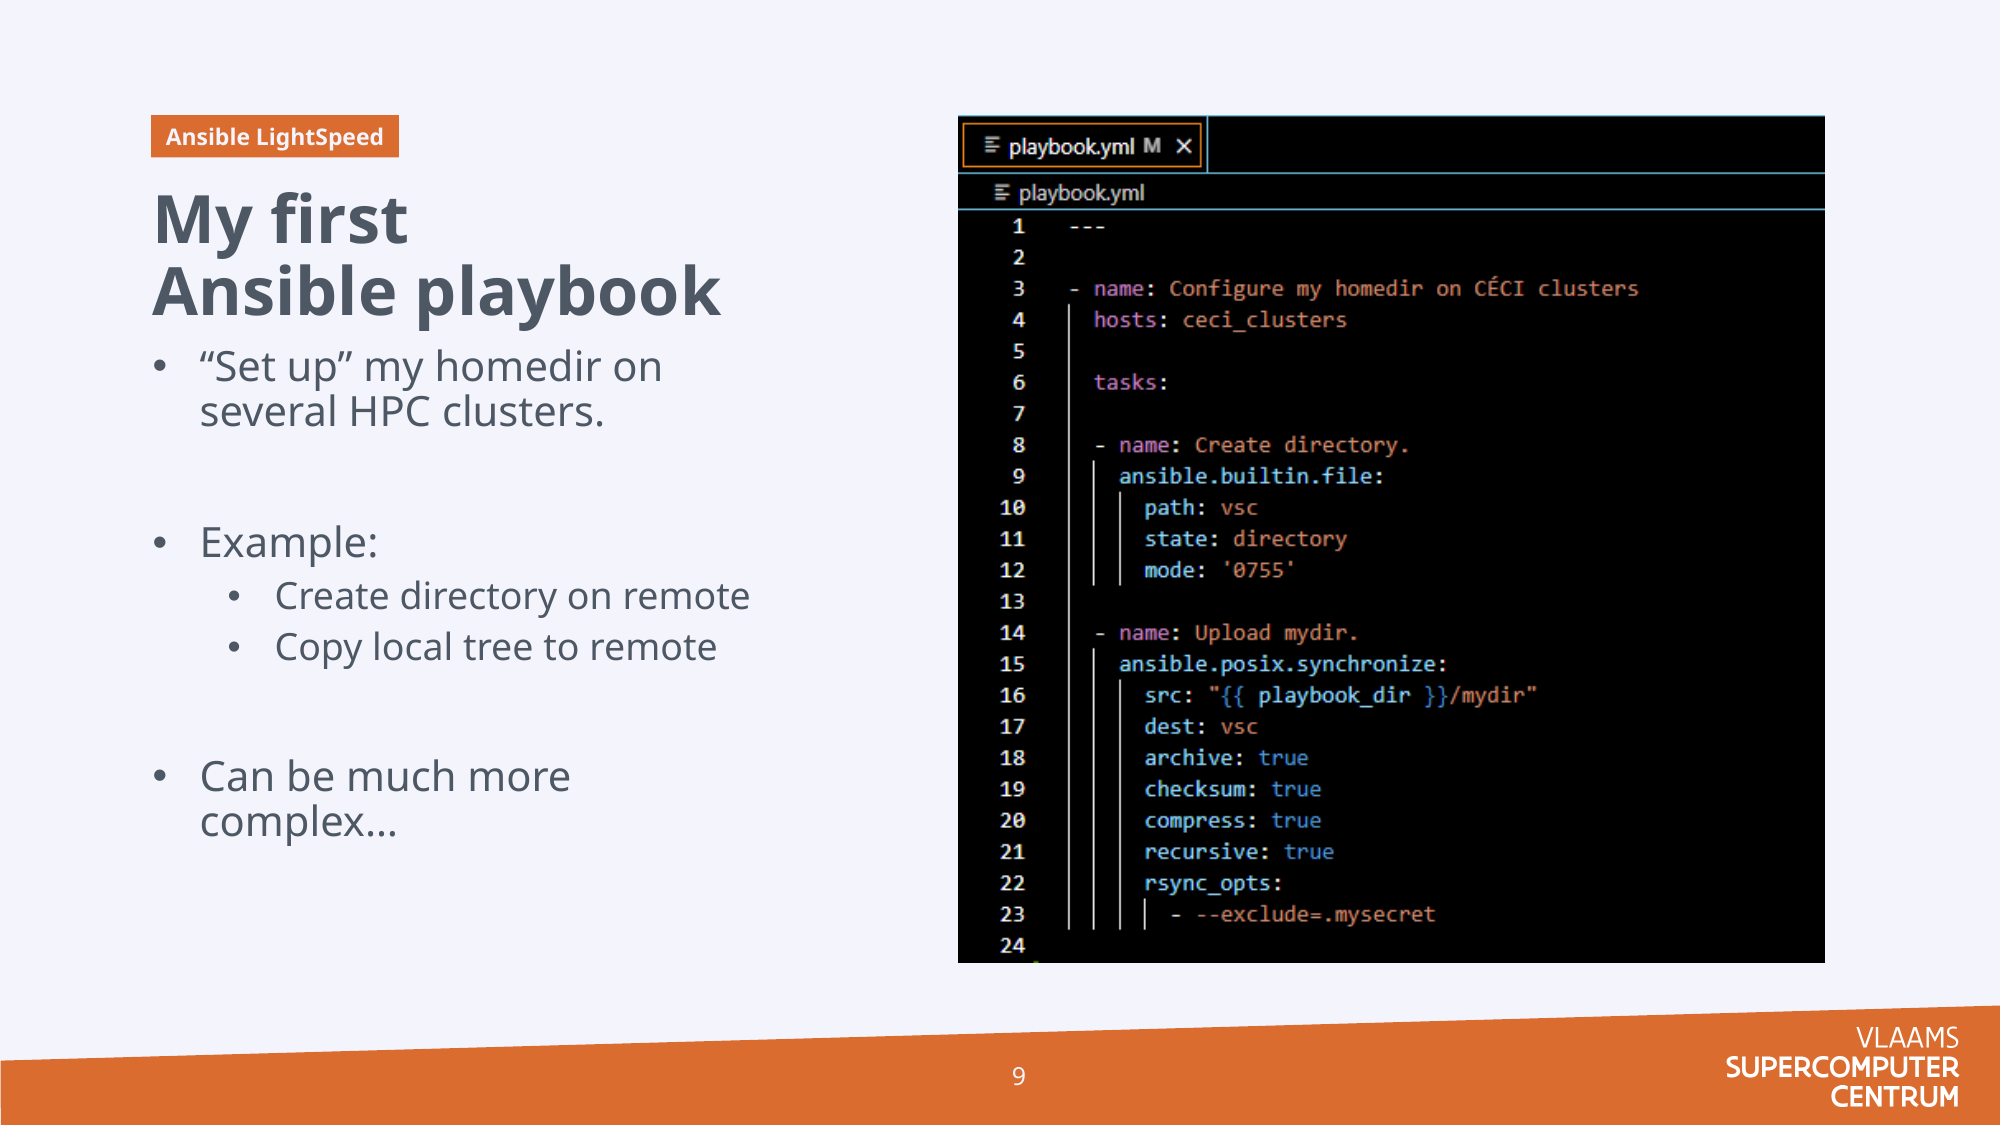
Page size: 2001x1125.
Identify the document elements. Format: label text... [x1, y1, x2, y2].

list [958, 115, 1825, 963]
slide_number 9 [958, 1047, 1042, 1108]
picture [1725, 1021, 1960, 1117]
title My first Ansible playbook [137, 75, 783, 337]
text_box Ansible LightSpeed [151, 115, 399, 158]
list “Set up” my homedir on several HPC clusters. Example: Create directory on remote Copy local tree to remote Can be much more complex… [137, 337, 783, 963]
